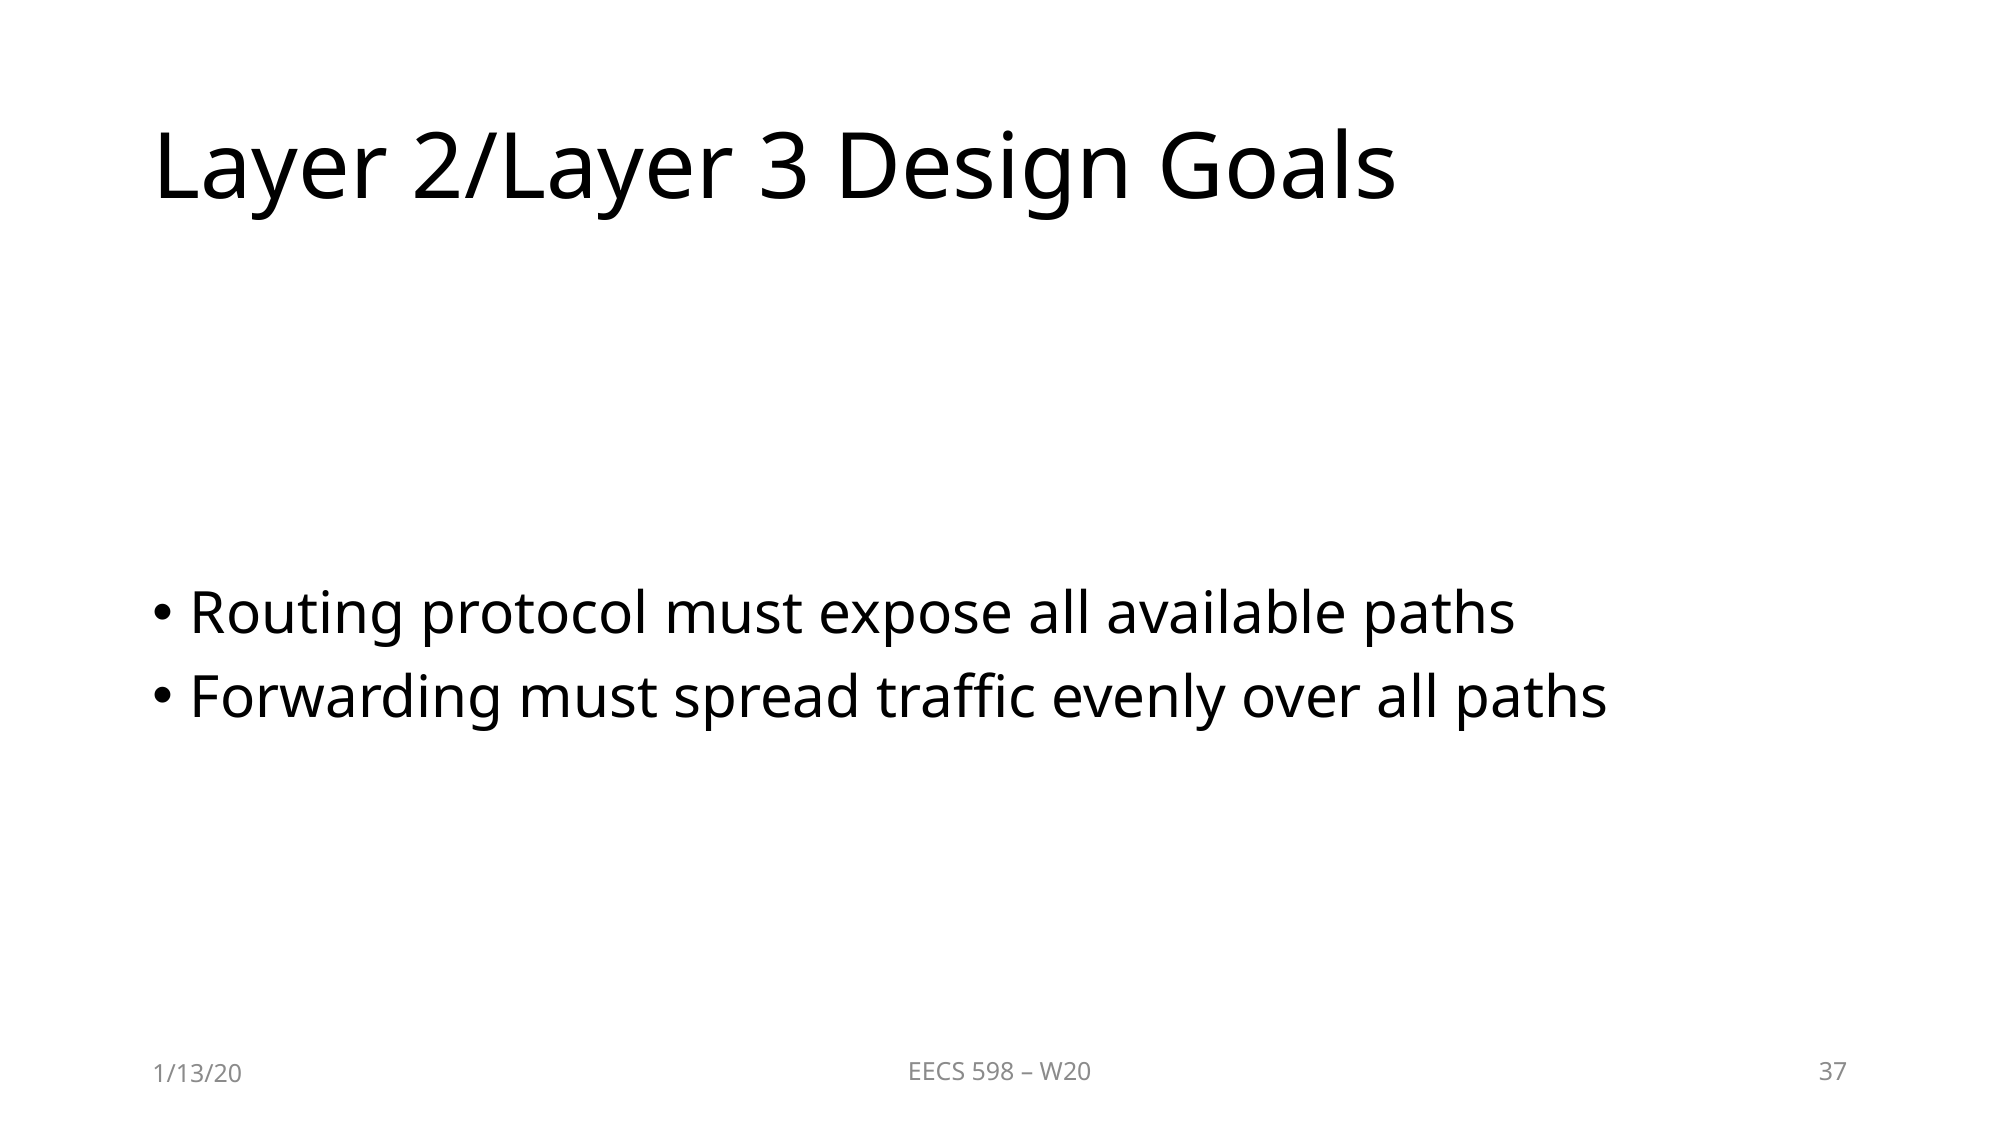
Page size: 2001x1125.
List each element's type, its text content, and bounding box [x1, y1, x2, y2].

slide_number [137, 1042, 588, 1103]
slide_number 37 [1412, 1042, 1863, 1103]
list Routing protocol must expose all available paths Forwarding must spread traffic evenly over all paths [137, 299, 1863, 1014]
footer EECS 598 – W20 [662, 1042, 1338, 1103]
title Layer 2/Layer 3 Design Goals [137, 59, 1863, 278]
